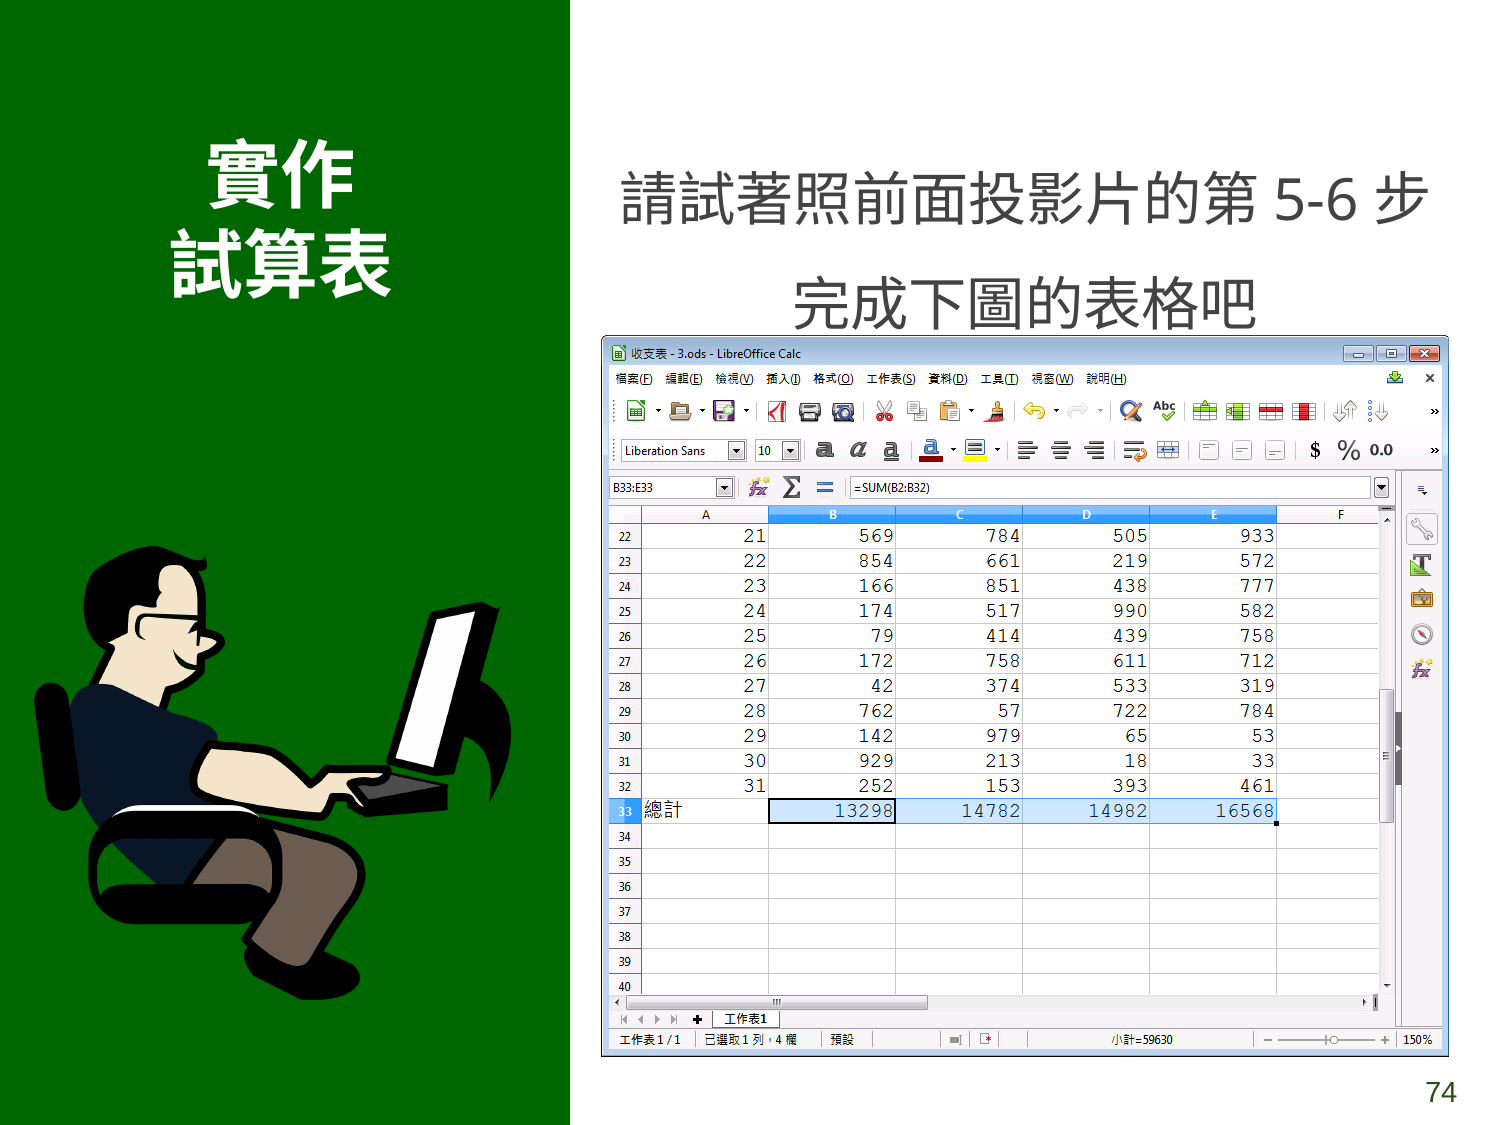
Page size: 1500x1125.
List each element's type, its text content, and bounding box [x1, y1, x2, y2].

picture [34, 546, 511, 1000]
picture [601, 335, 1450, 1057]
title 實作 試算表 [51, 112, 511, 246]
slide_number ‹#› [1410, 1056, 1500, 1125]
list 請試著照前面投影片的第5-6步 完成下圖的表格吧 [601, 112, 1449, 335]
